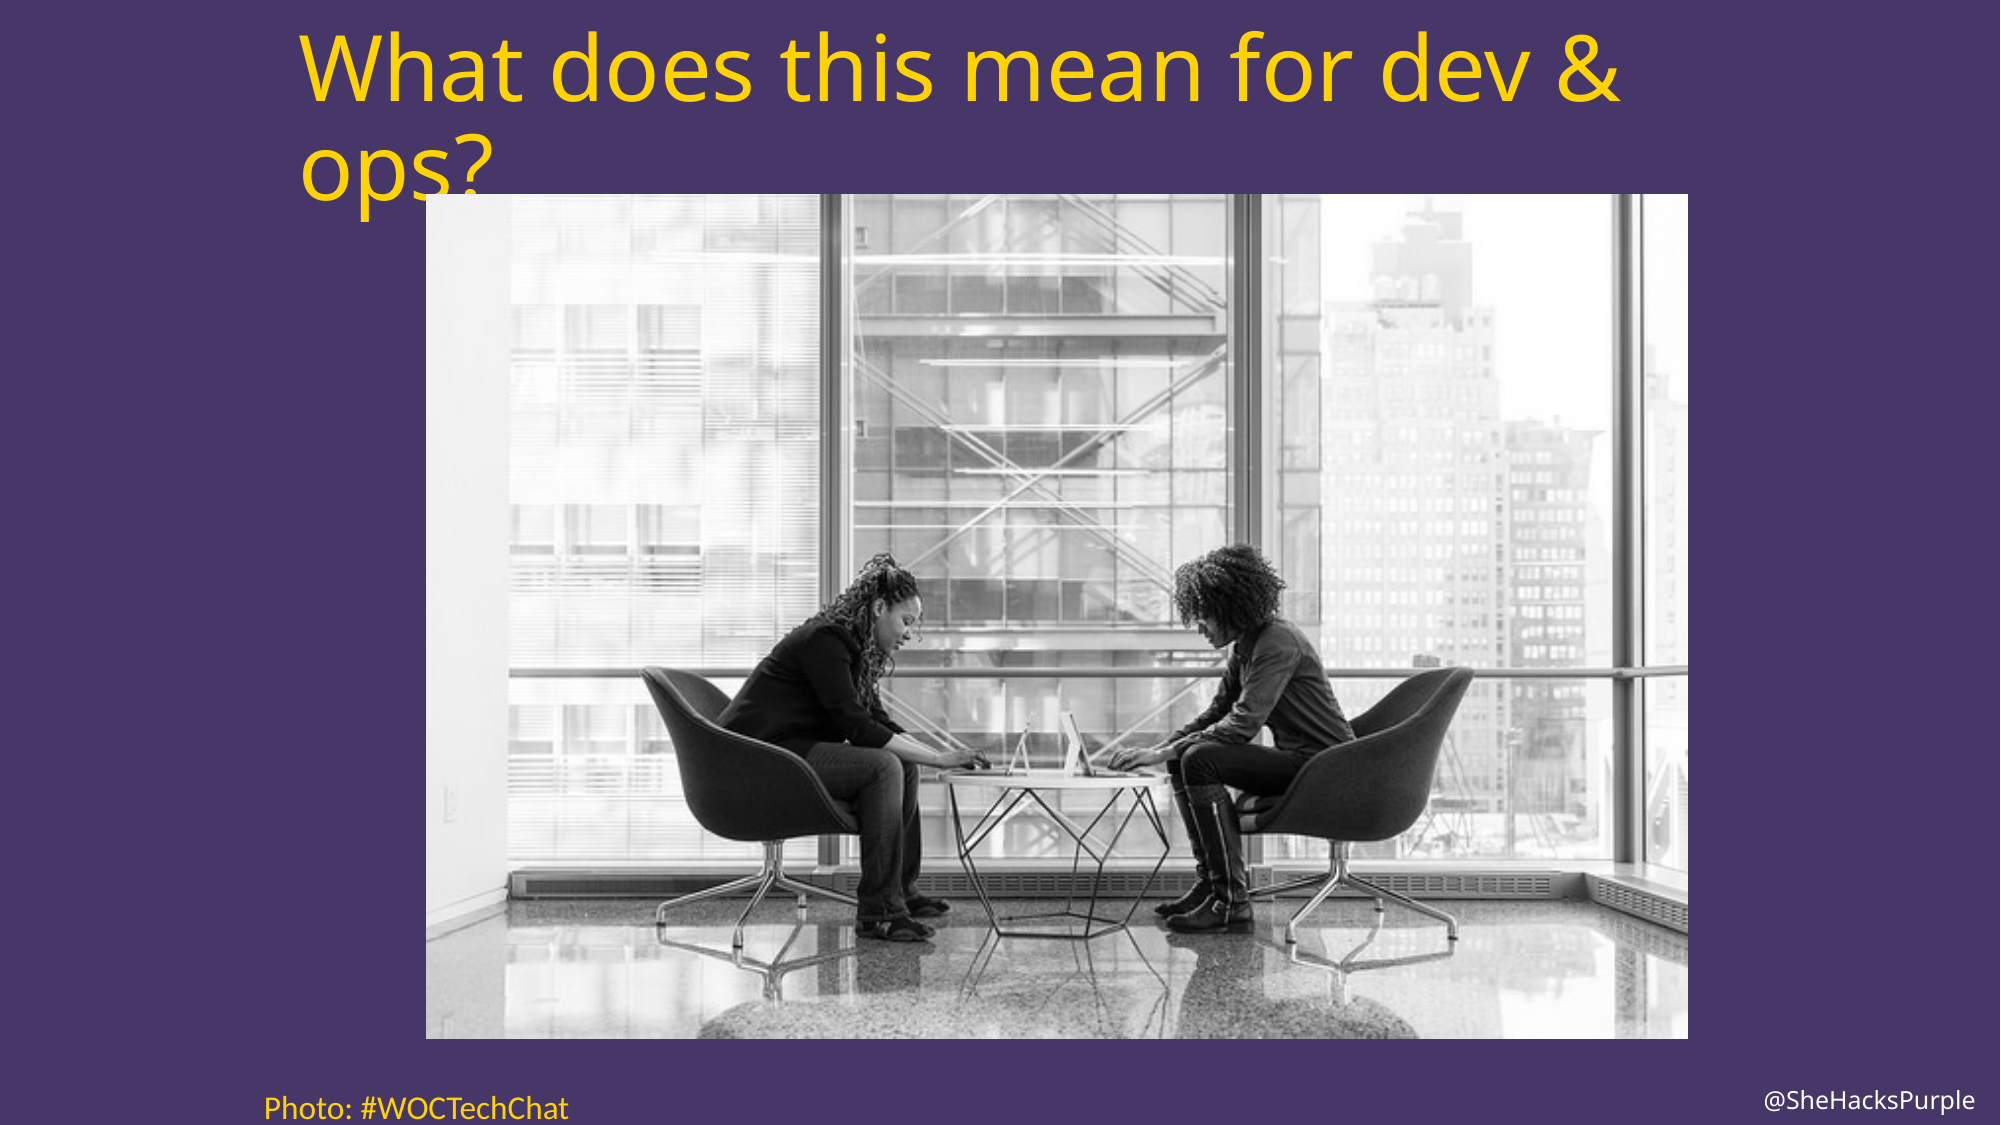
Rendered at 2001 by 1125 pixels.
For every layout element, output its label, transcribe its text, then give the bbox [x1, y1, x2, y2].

text_box Photo: #WOCTechChat [252, 1080, 1469, 1125]
title What does this mean for dev & ops? [283, 47, 1738, 196]
picture [425, 194, 1688, 1039]
text_box @SheHacksPurple [1734, 1076, 1991, 1122]
